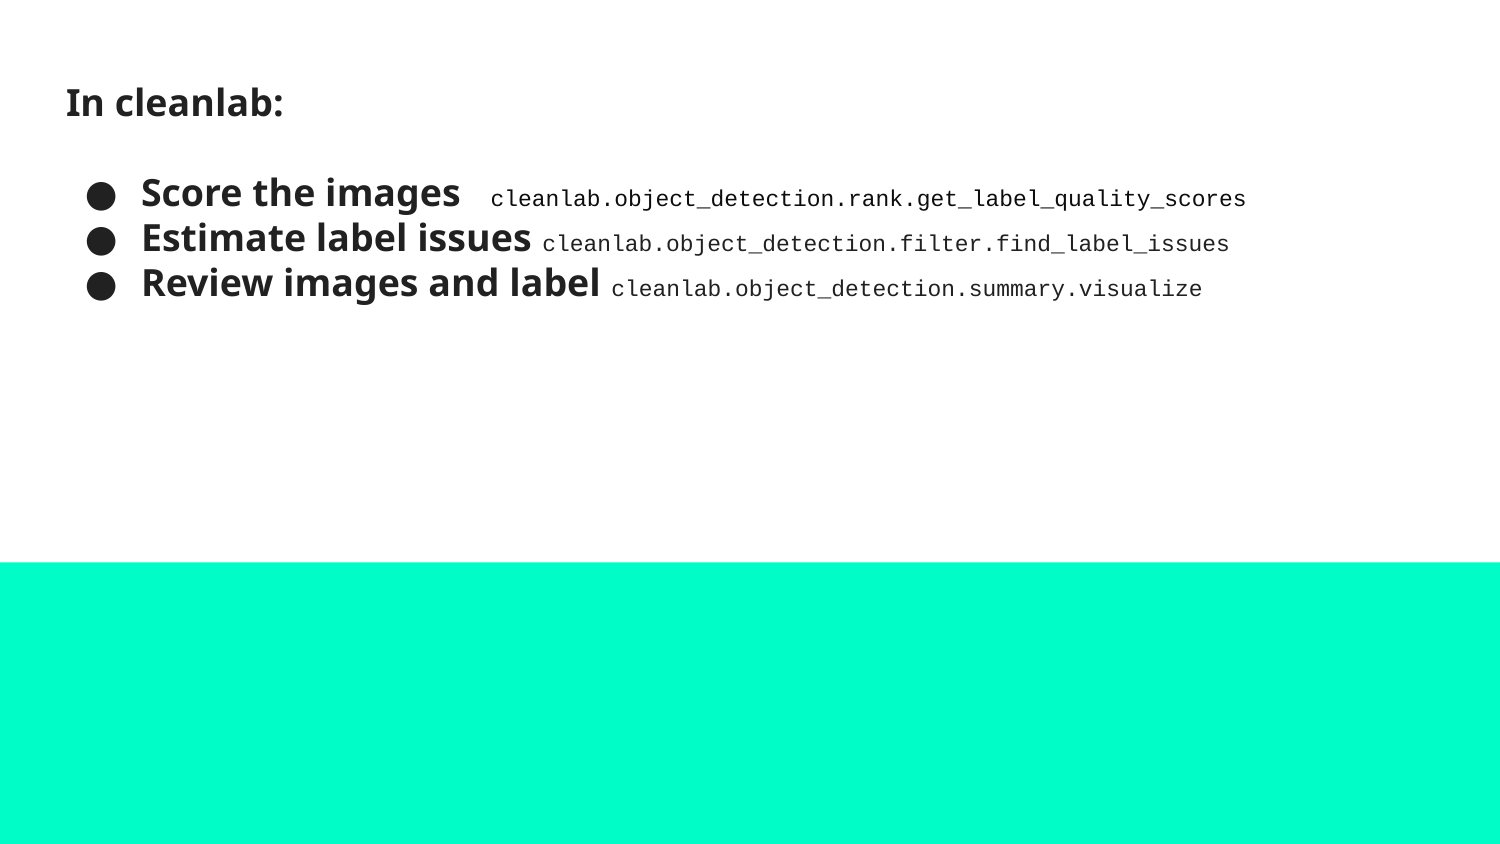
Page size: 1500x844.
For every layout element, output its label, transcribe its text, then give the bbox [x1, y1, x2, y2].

title In cleanlab: Score the images cleanlab.object_detection.rank.get_label_quality_scores Estimate label issues cleanlab.object_detection.filter.find_label_issues Review images and label cleanlab.object_detection.summary.visualize [51, 64, 1449, 506]
